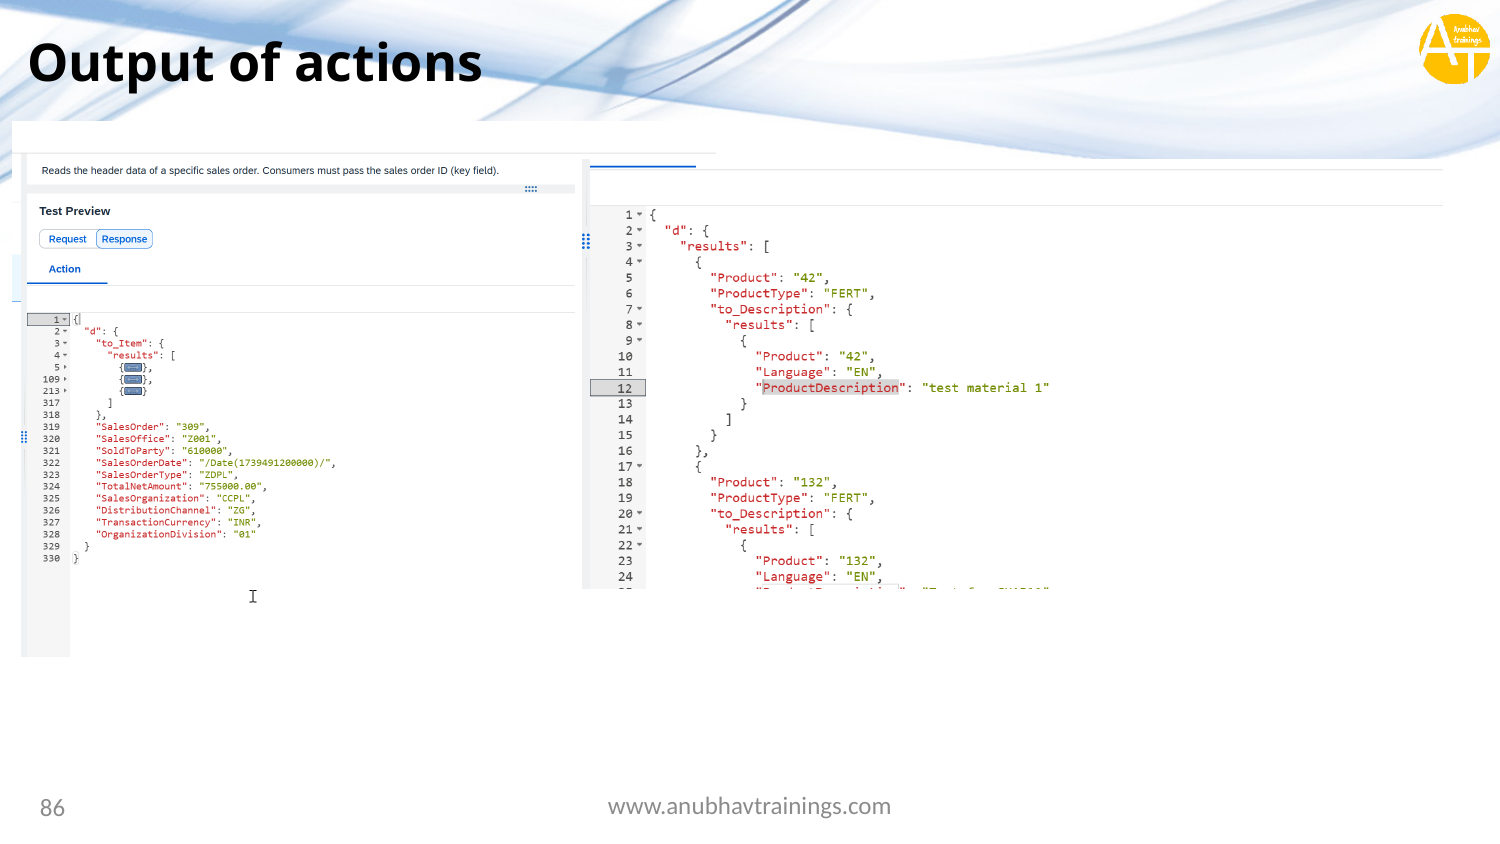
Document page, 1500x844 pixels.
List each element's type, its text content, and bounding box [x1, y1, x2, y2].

picture [0, 0, 1500, 844]
title Output of actions [12, 21, 1363, 110]
text_box <content> [24, 159, 1475, 827]
